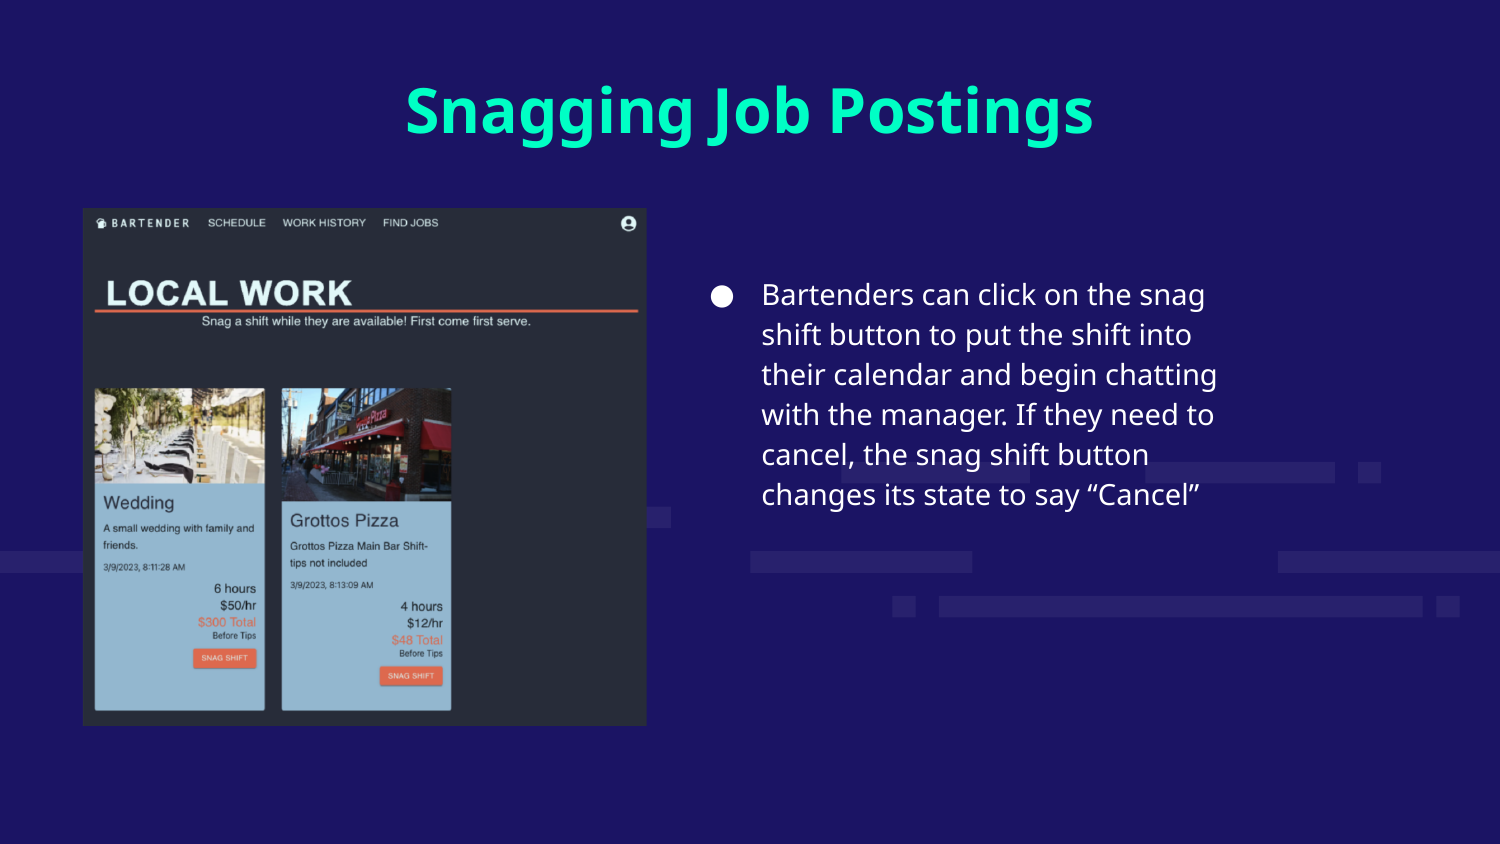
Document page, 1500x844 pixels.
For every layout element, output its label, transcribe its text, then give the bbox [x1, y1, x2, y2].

subtitle Bartenders can click on the snag shift button to put the shift into their calendar and begin chatting with the manager. If they need to cancel, the snag shift button changes its state to say “Cancel” [671, 235, 1236, 346]
picture [82, 208, 647, 726]
title Snagging Job Postings [209, 56, 1291, 166]
